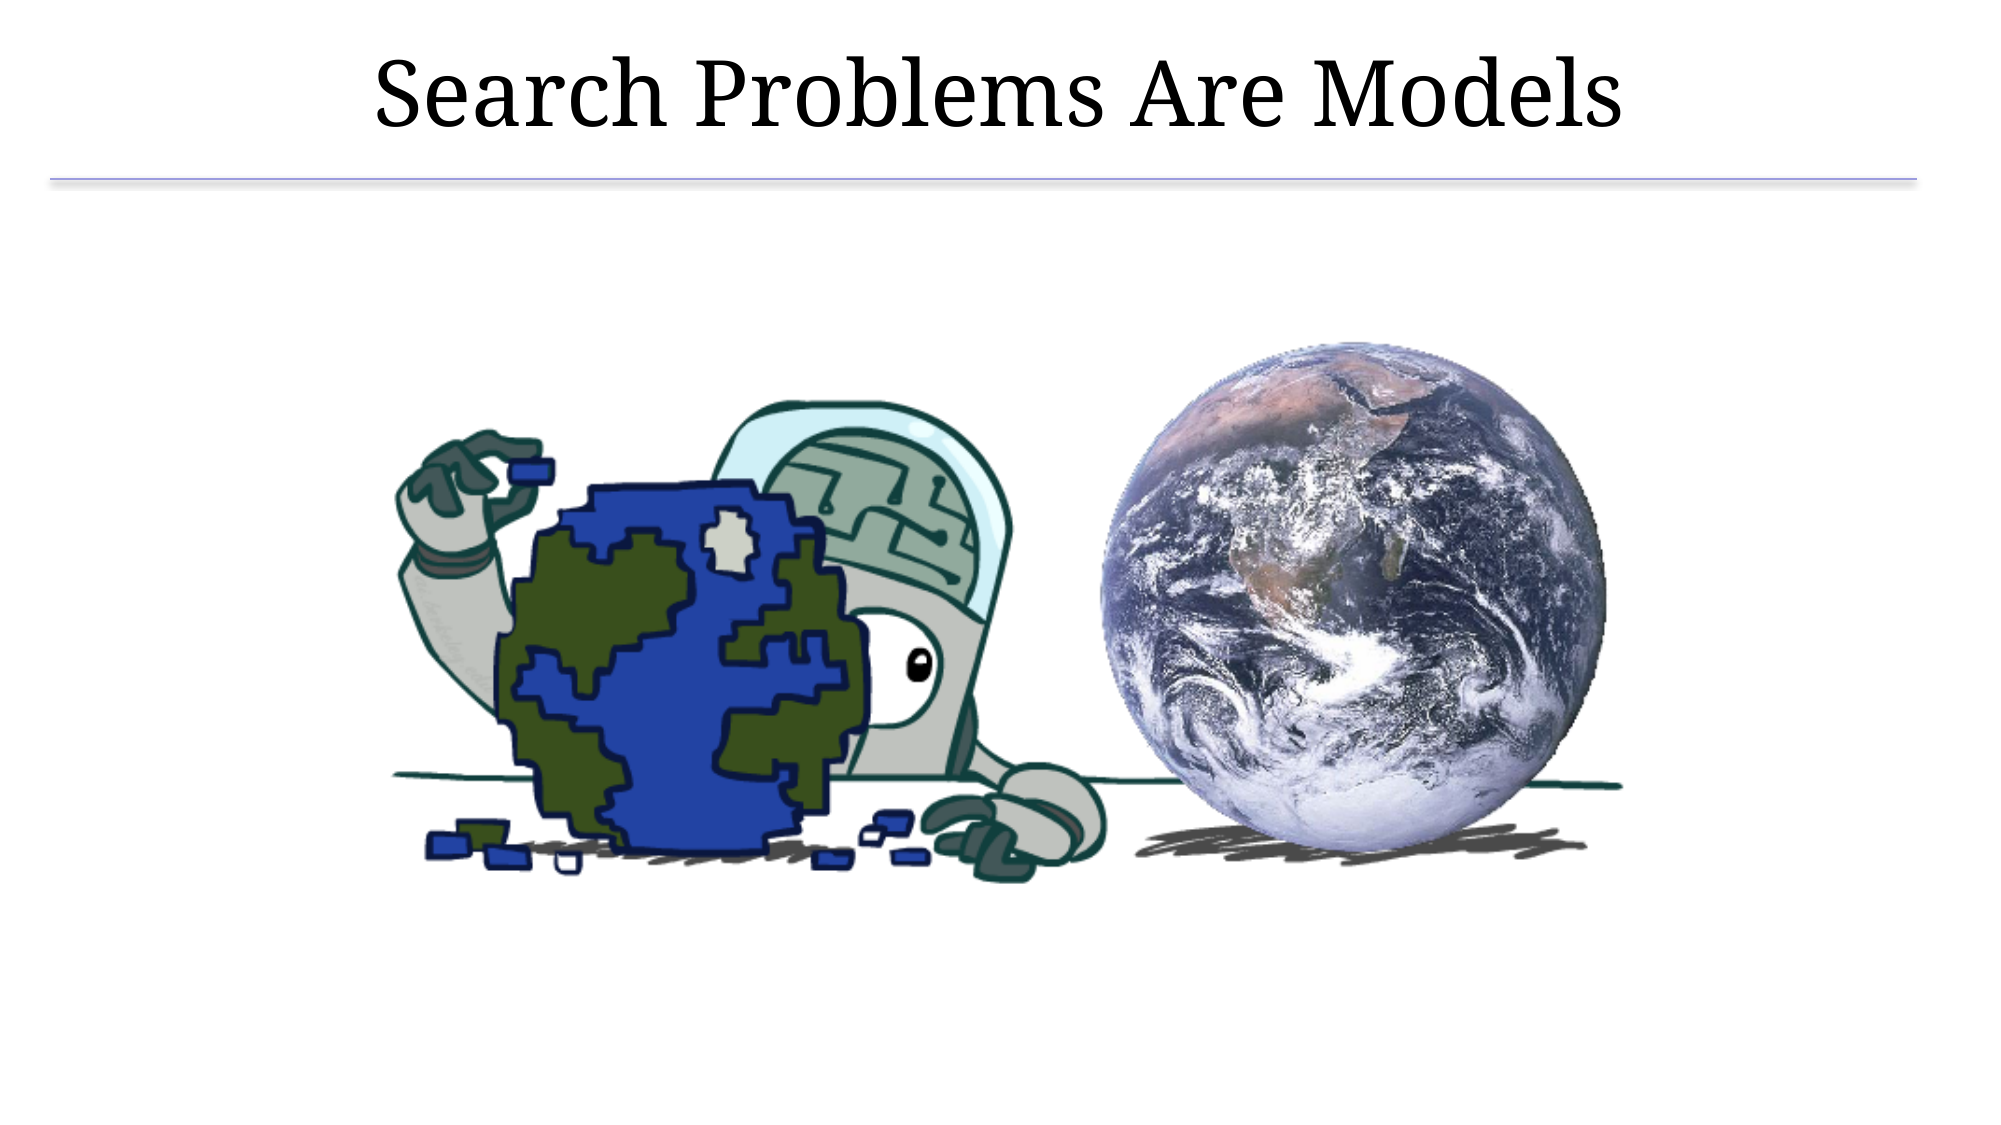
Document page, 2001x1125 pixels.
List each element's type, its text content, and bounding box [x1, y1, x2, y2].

title Search Problems Are Models [0, 0, 2000, 184]
picture [337, 224, 1700, 940]
